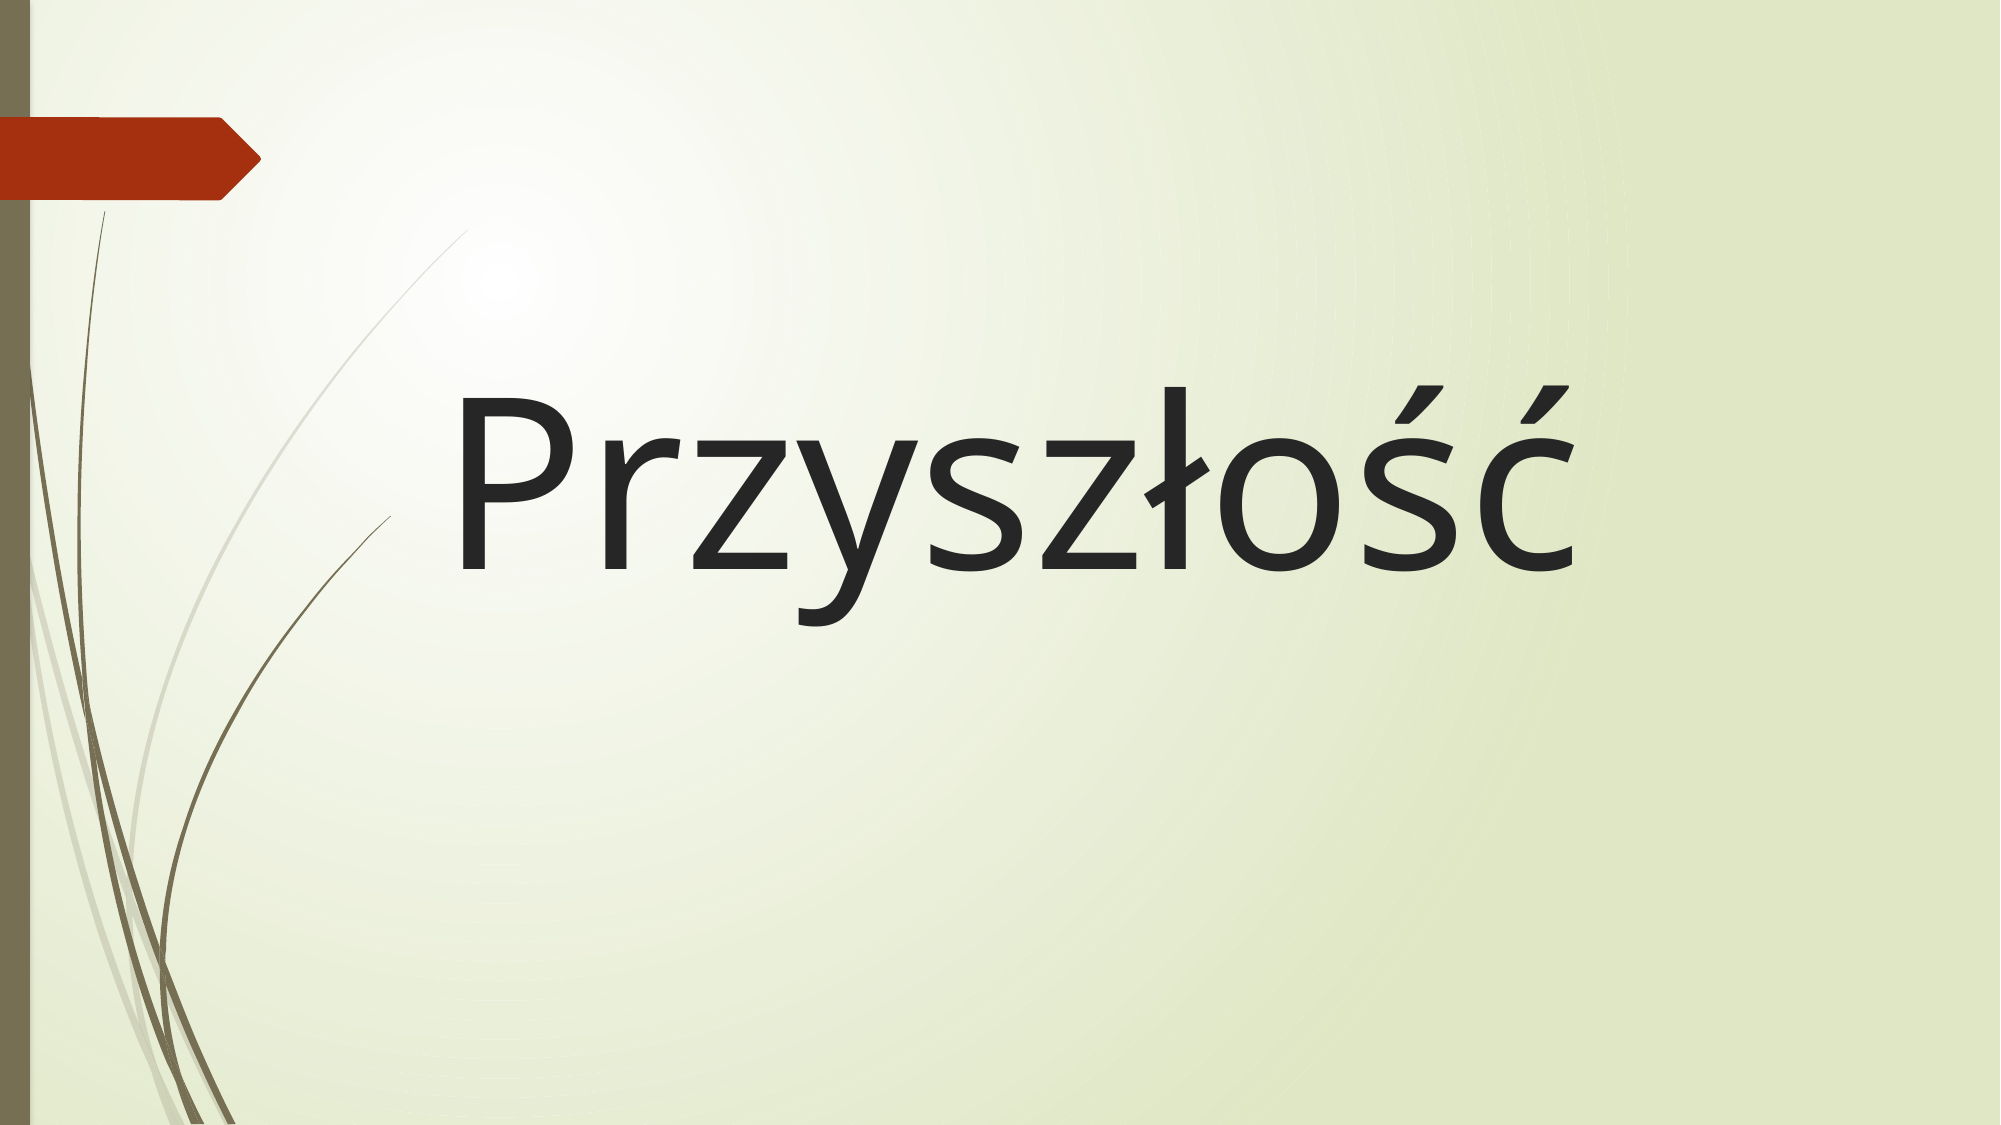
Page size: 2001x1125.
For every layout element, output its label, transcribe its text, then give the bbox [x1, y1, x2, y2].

title Przyszłość [425, 368, 1888, 579]
